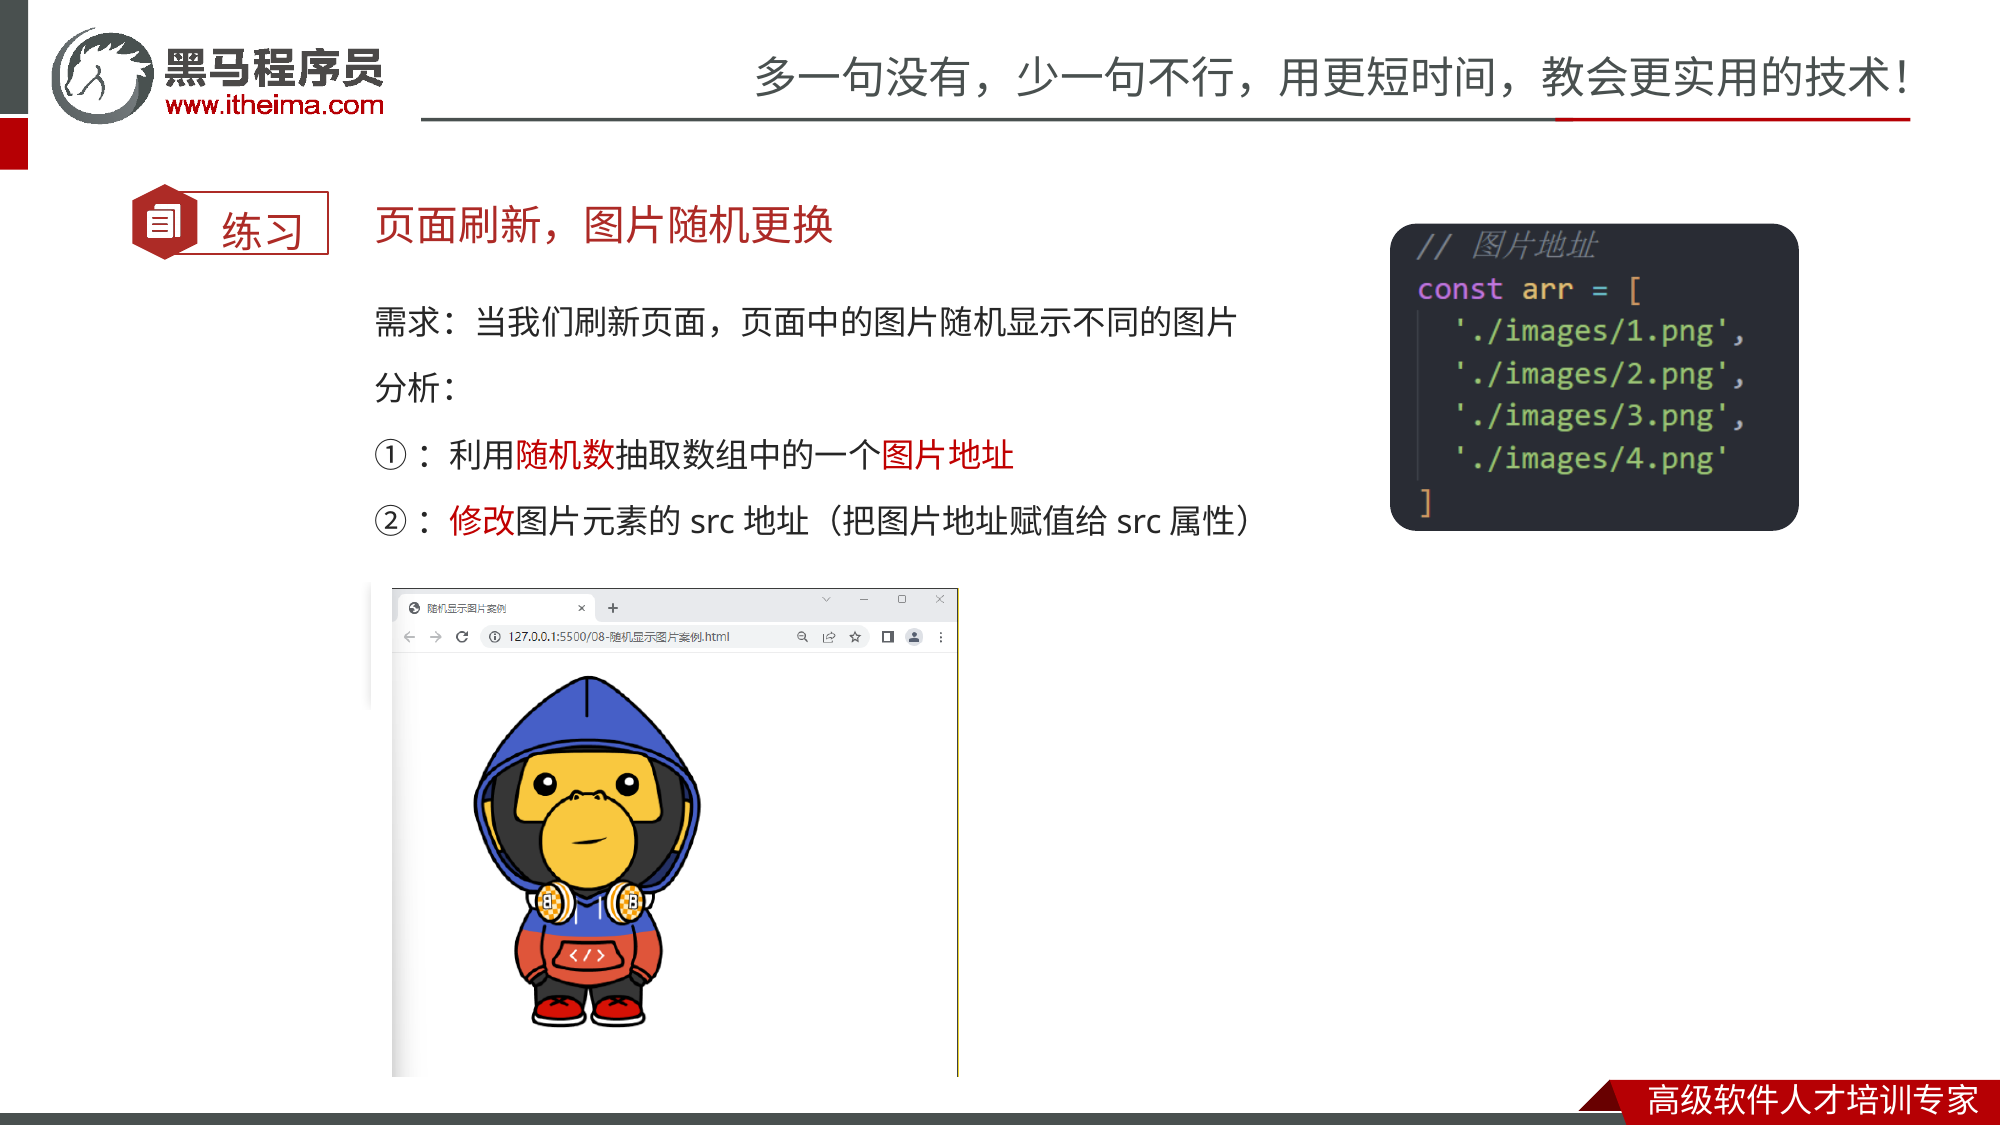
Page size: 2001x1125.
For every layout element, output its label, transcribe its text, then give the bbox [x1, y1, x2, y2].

picture [147, 204, 181, 238]
picture [391, 588, 959, 1078]
list 需求：当我们刷新页面，页面中的图片随机显示不同的图片 分析： ①：利用随机数抽取数组中的一个图片地址 ②：修改图片元素的src地址（把图片地址赋值给src属性） [360, 273, 1872, 1020]
picture [50, 26, 384, 125]
list 页面刷新，图片随机更换 [360, 181, 1872, 267]
picture [1389, 223, 1800, 532]
